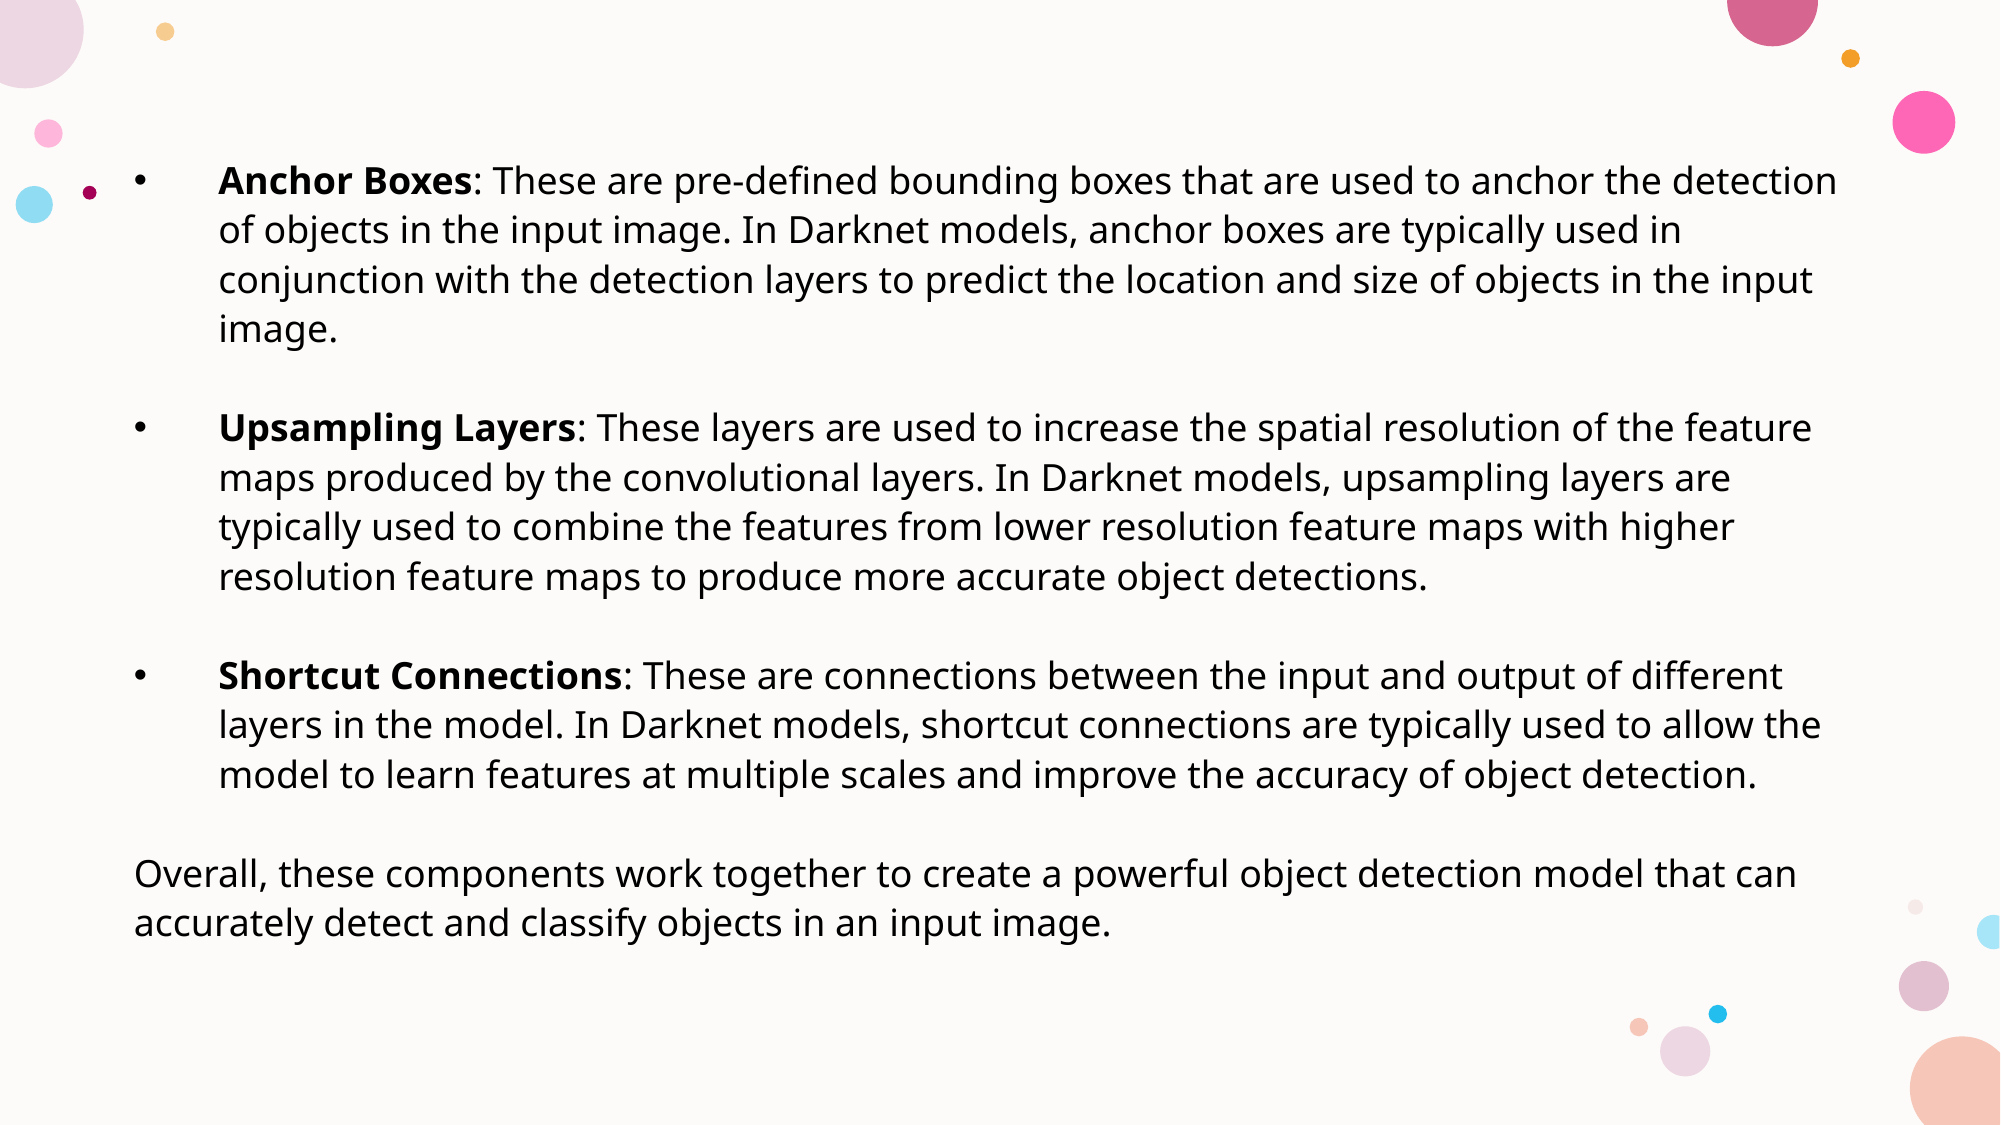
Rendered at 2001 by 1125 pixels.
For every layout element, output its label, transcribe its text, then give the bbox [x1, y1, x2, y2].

text_box Anchor Boxes: These are pre-defined bounding boxes that are used to anchor the detection of objects in the input image. In Darknet models, anchor boxes are typically used in conjunction with the detection layers to predict the location and size of objects in the input image. Upsampling Layers: These layers are used to increase the spatial resolution of the feature maps produced by the convolutional layers. In Darknet models, upsampling layers are typically used to combine the features from lower resolution feature maps with higher resolution feature maps to produce more accurate object detections. Shortcut Connections: These are connections between the input and output of different layers in the model. In Darknet models, shortcut connections are typically used to allow the model to learn features at multiple scales and improve the accuracy of object detection. Overall, these components work together to create a powerful object detection model that can accurately detect and classify objects in an input image. [119, 144, 1881, 952]
